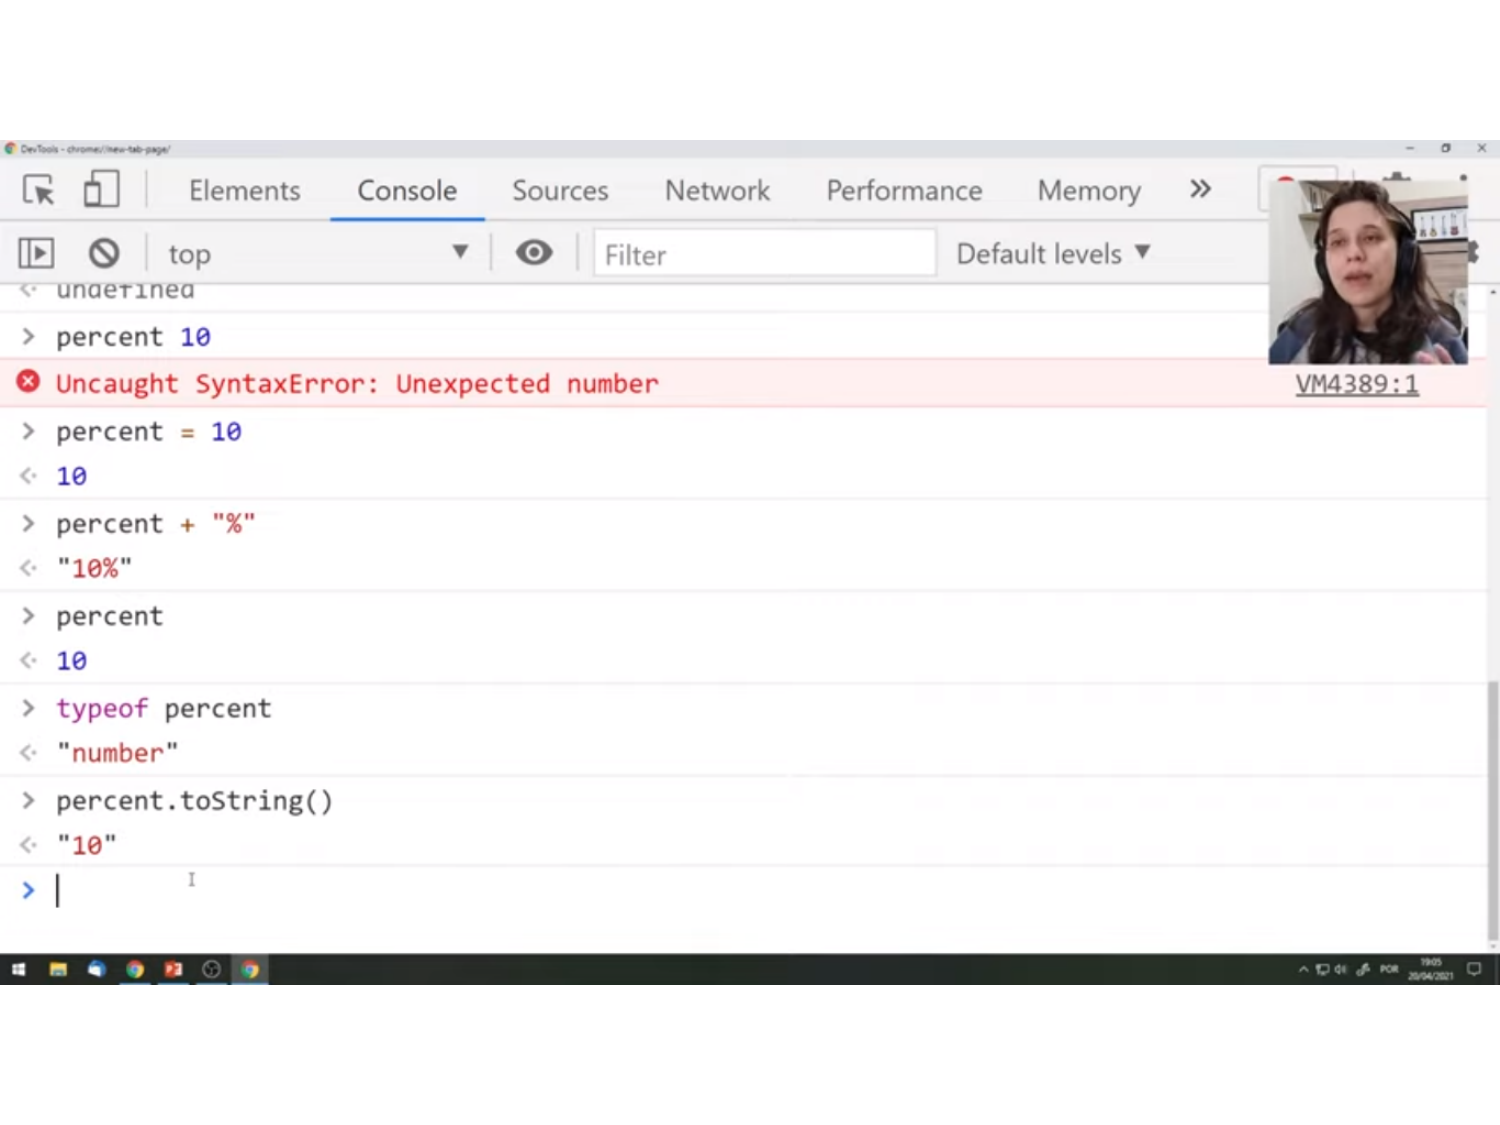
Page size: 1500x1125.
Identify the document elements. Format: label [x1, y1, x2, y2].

picture [0, 140, 1500, 985]
